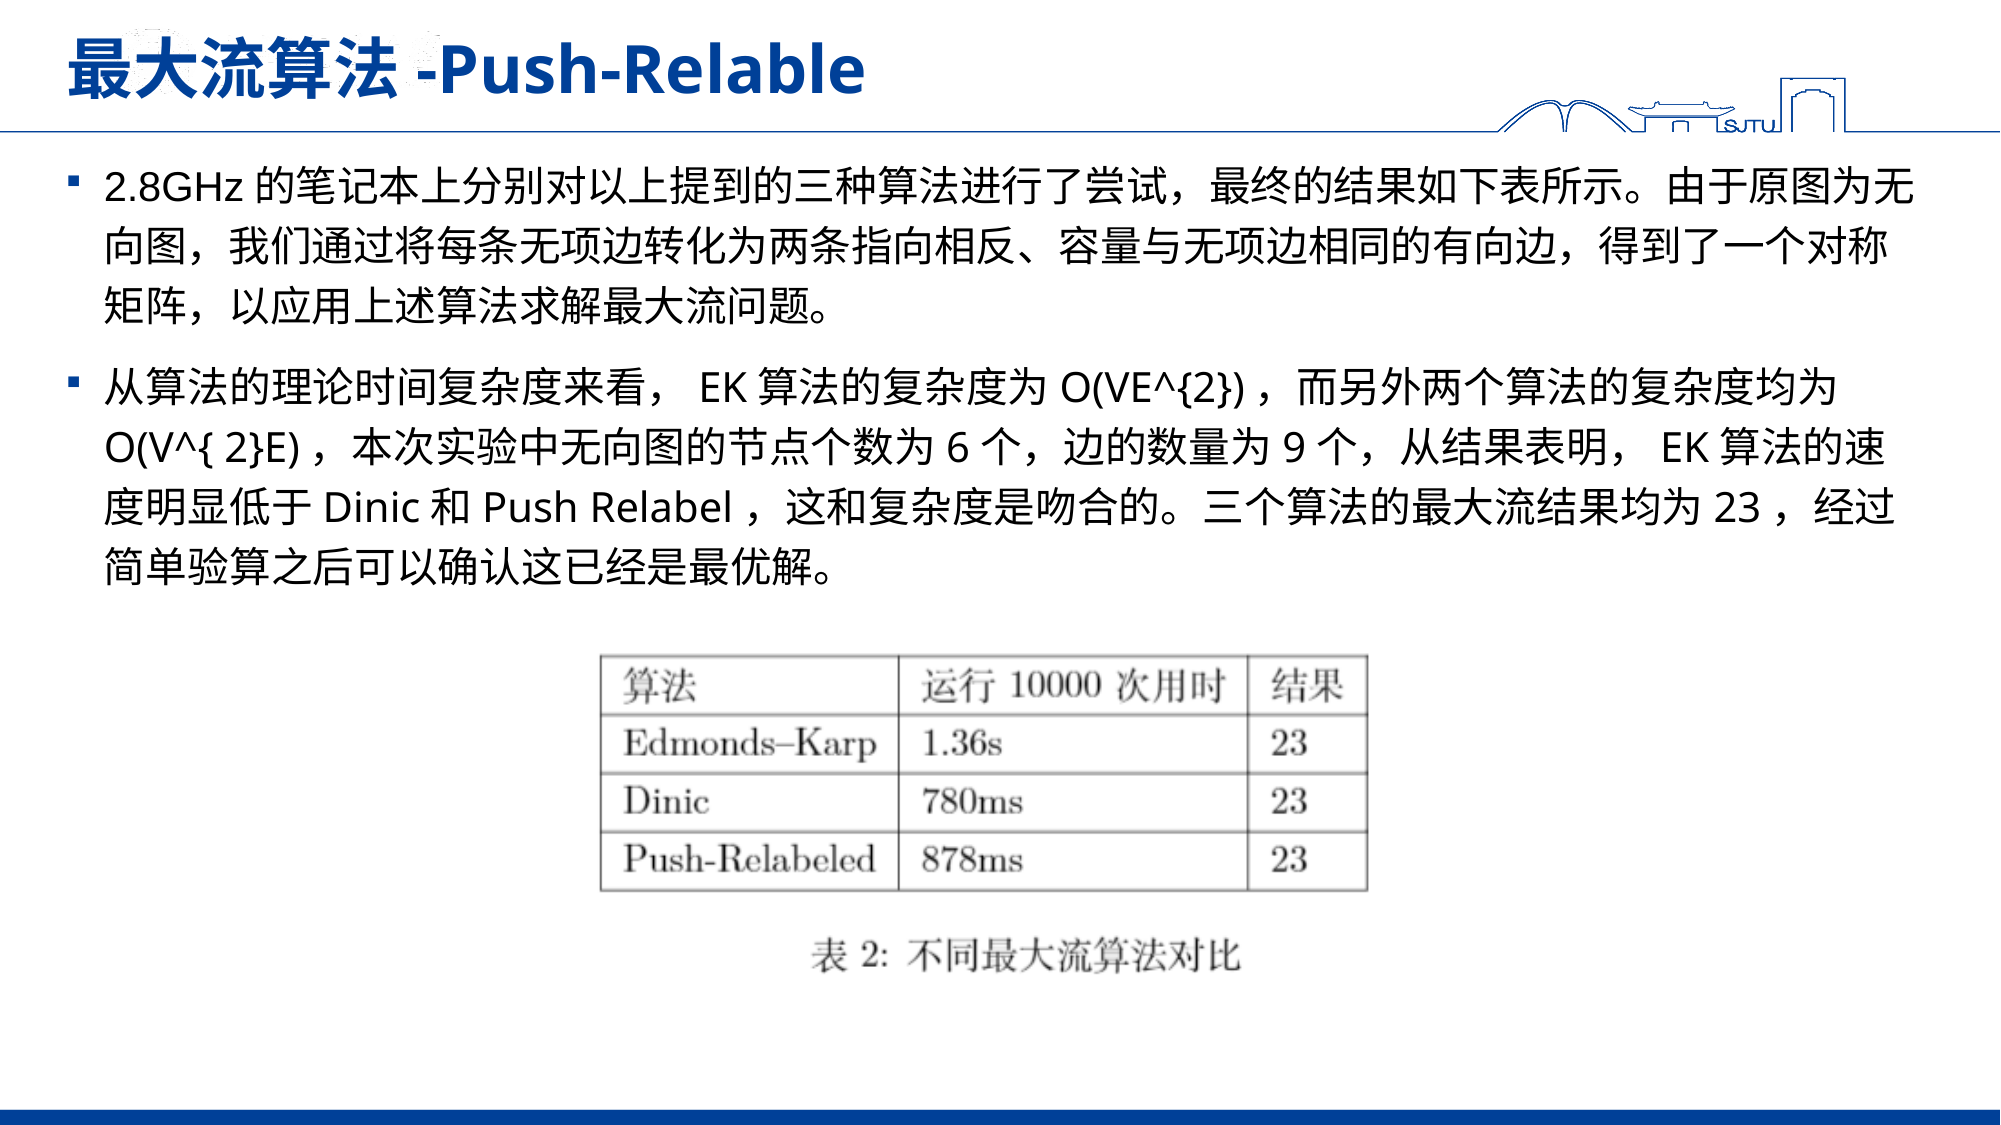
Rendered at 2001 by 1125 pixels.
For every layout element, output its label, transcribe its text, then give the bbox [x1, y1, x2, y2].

picture [564, 623, 1436, 1007]
list 2.8GHz的笔记本上分别对以上提到的三种算法进行了尝试，最终的结果如下表所示。由于原图为无向图，我们通过将每条无项边转化为两条指向相反、容量与无项边相同的有向边，得到了一个对称矩阵，以应用上述算法求解最大流问题。 从算法的理论时间复杂度来看，EK算法的复杂度为O(VE^{2})，而另外两个算法的复杂度均为 O(V^{ 2}E)，本次实验中无向图的节点个数为6个，边的数量为9个，从结果表明，EK算法的速度明显低于Dinic和Push Relabel，这和复杂度是吻合的。三个算法的最大流结果均为23，经过简单验算之后可以确认这已经是最优解。 [51, 142, 1940, 1094]
title 最大流算法-Push-Relable [51, 25, 1940, 120]
